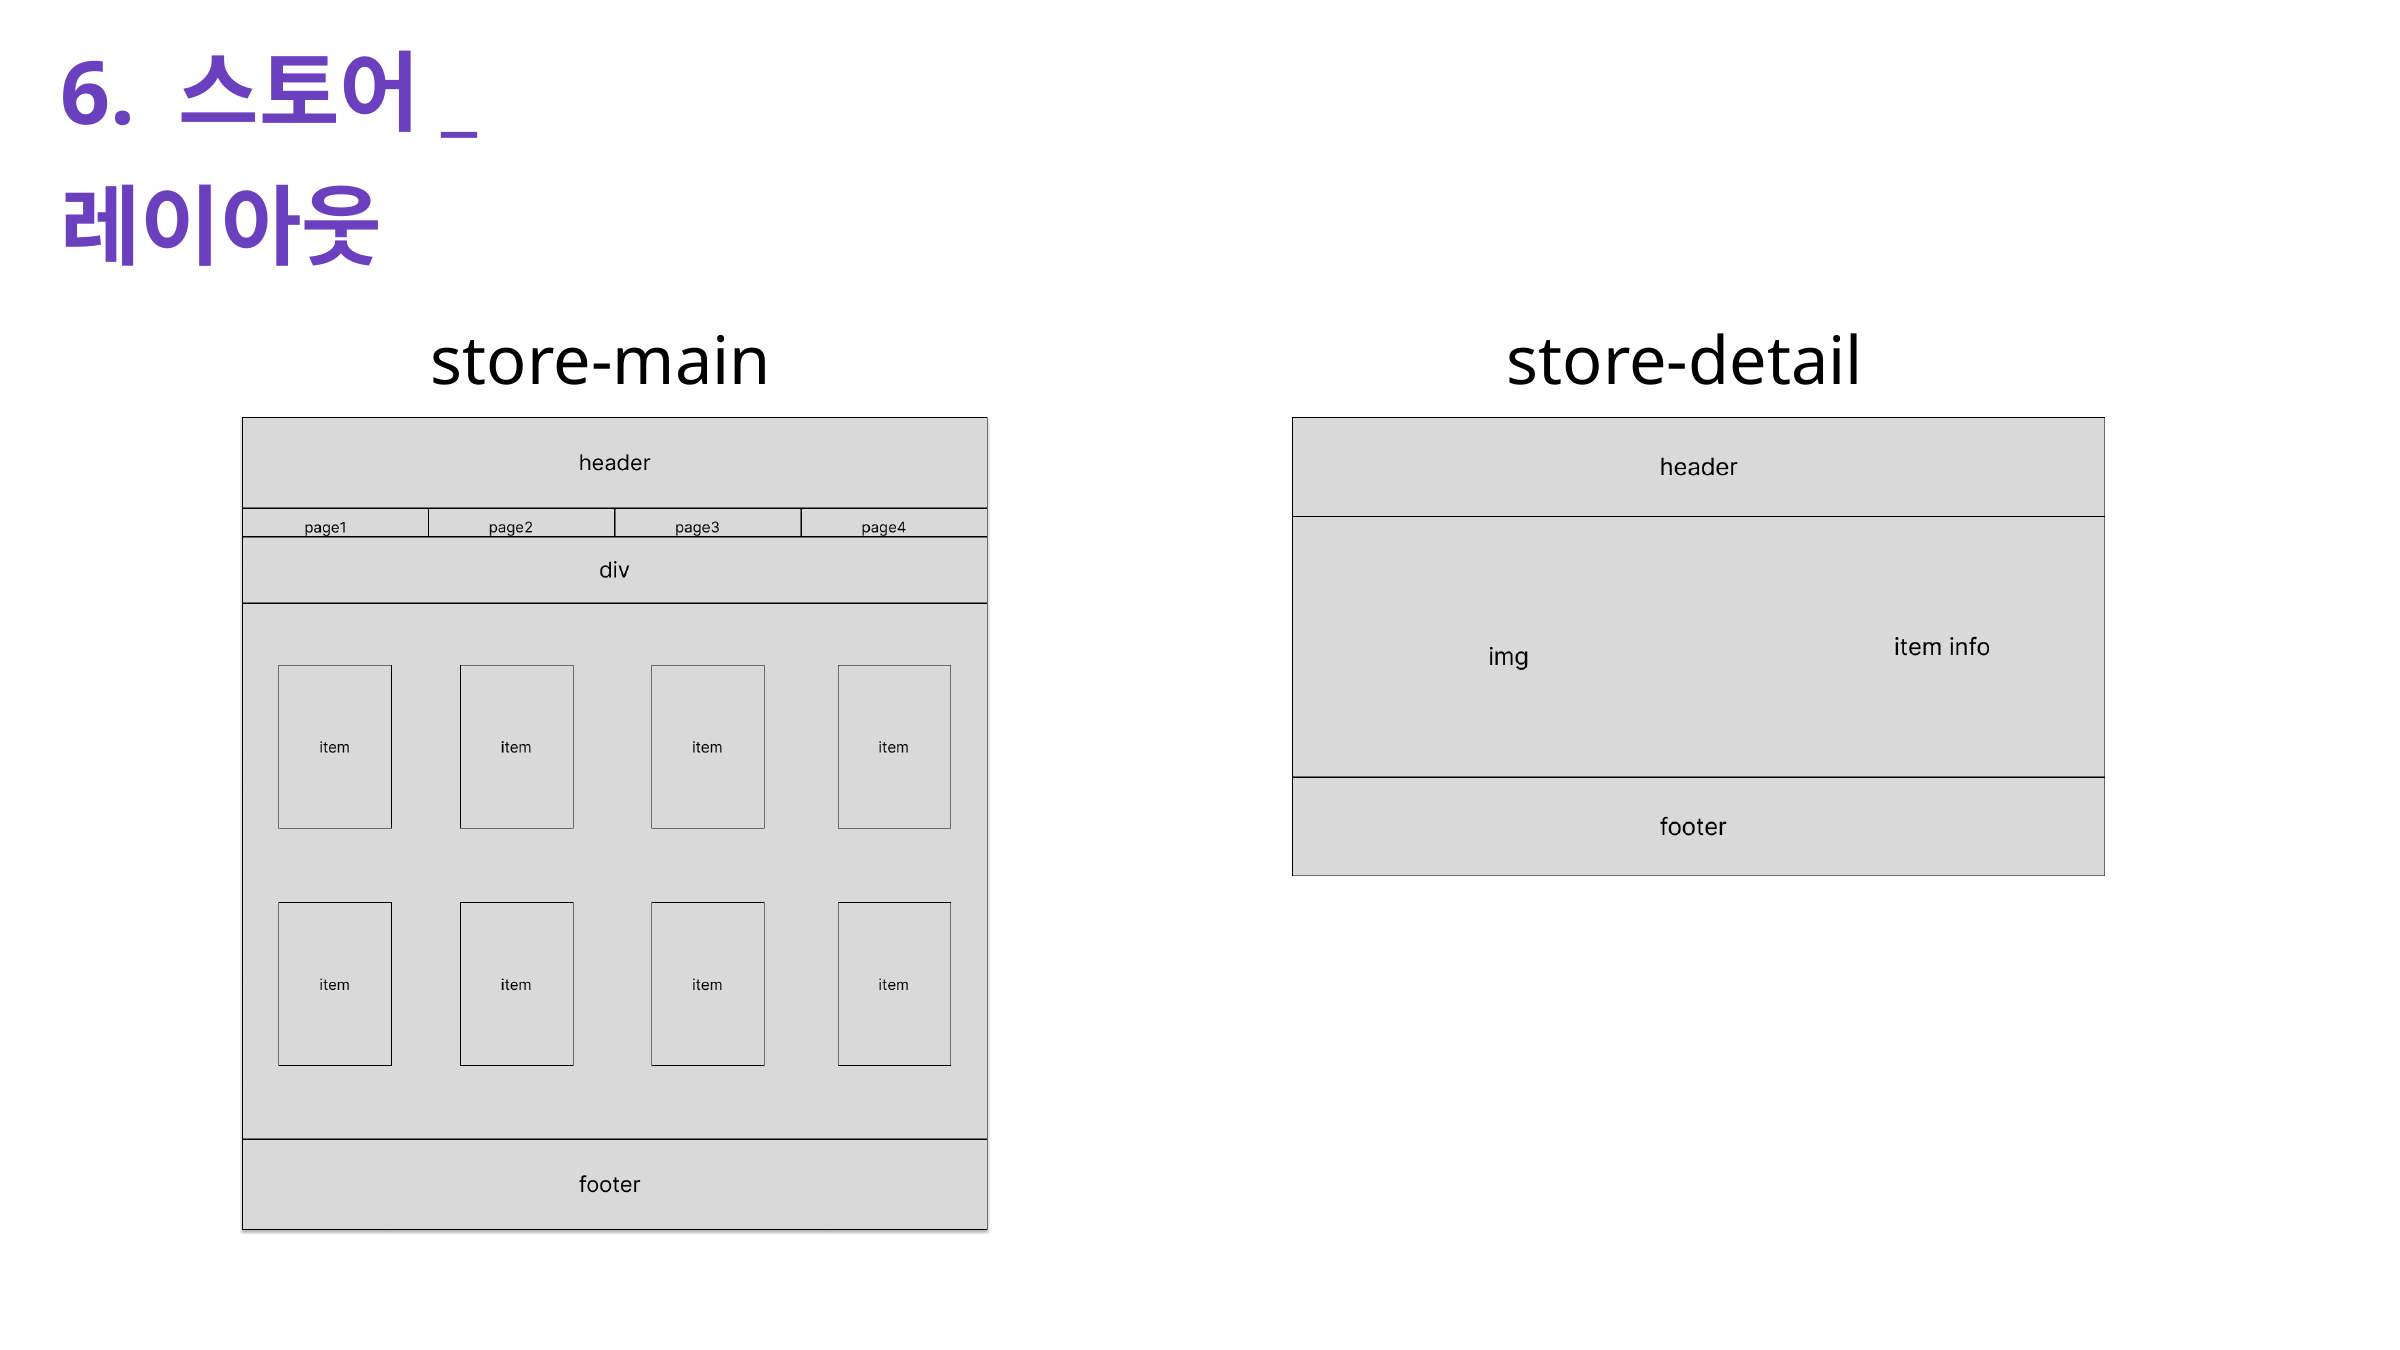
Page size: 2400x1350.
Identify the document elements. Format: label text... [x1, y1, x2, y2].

text_box 6. 스토어_레이아웃 [52, 0, 779, 284]
text_box store-detail [1491, 303, 2076, 390]
text_box store-main [415, 303, 1000, 390]
picture [1292, 417, 2105, 876]
picture [239, 417, 990, 1235]
